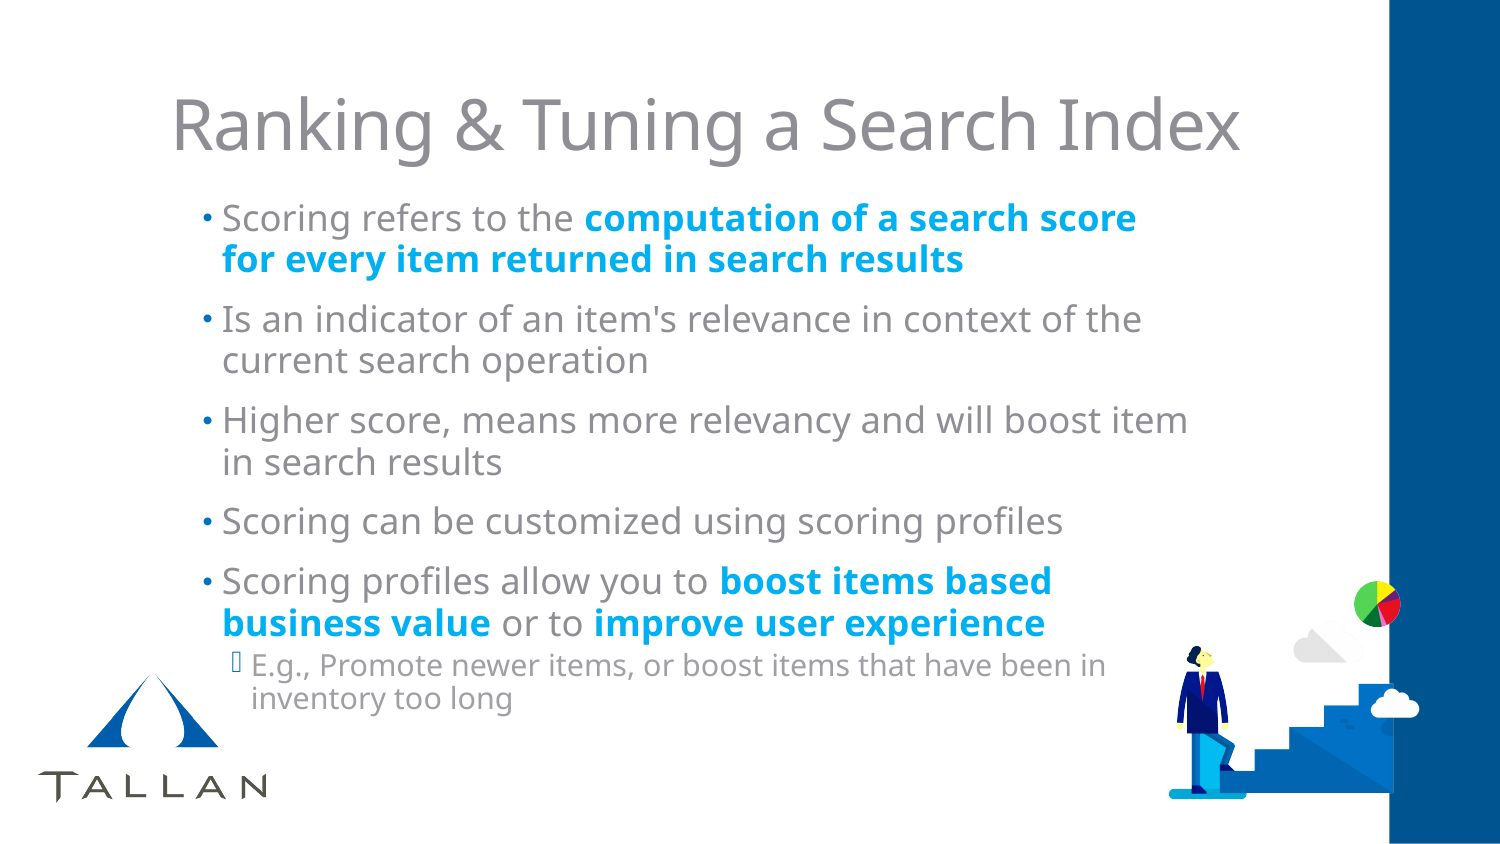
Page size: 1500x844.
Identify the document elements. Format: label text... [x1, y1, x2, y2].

list Scoring refers to the computation of a search score for every item returned in search results Is an indicator of an item's relevance in context of the current search operation Higher score, means more relevancy and will boost item in search results Scoring can be customized using scoring profiles Scoring profiles allow you to boost items based business value or to improve user experience E.g., Promote newer items, or boost items that have been in inventory too long [187, 190, 1213, 726]
picture [1162, 563, 1427, 810]
title Ranking & Tuning a Search Index [155, 10, 1348, 174]
picture [37, 674, 266, 803]
